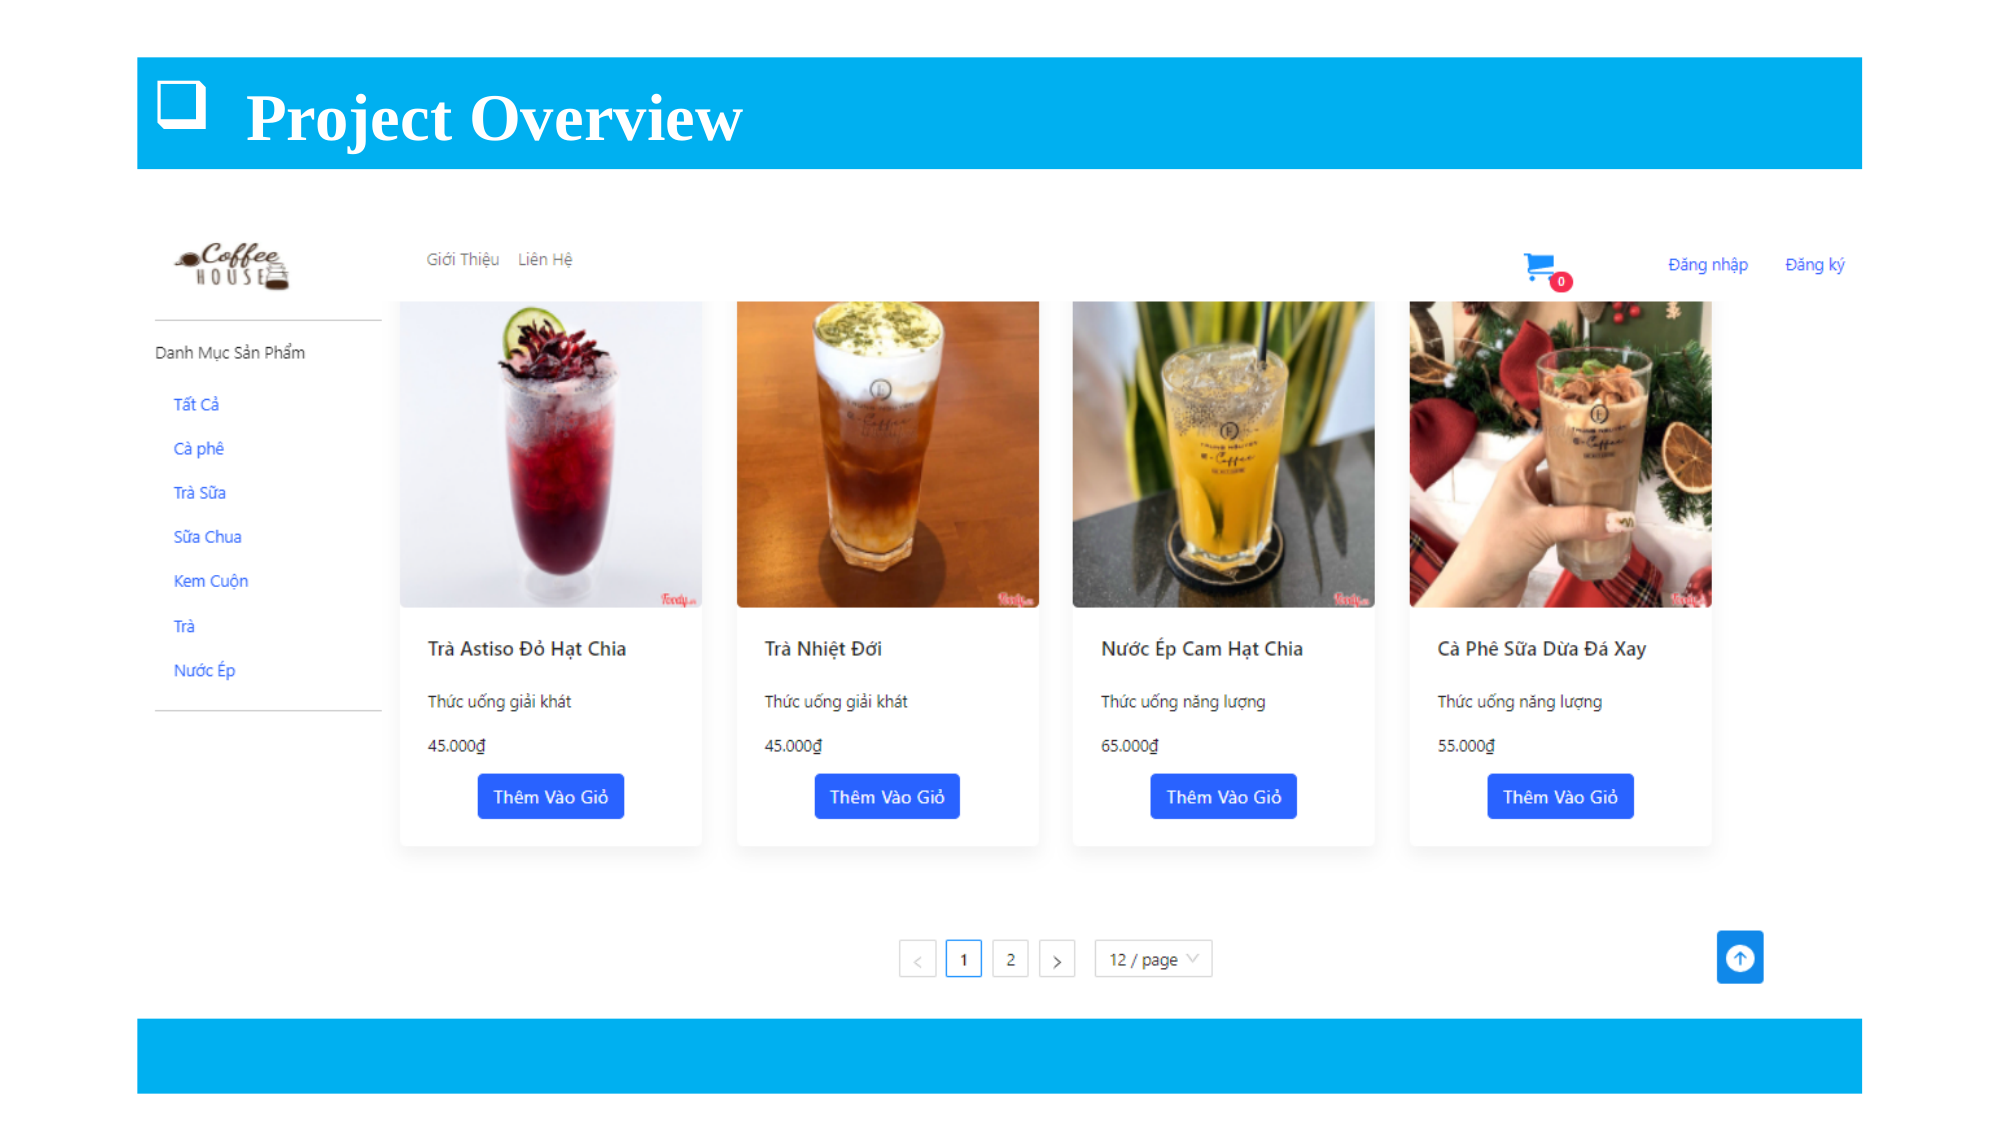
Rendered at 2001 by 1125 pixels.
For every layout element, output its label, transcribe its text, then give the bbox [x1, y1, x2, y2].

picture [137, 229, 1874, 1015]
text_box [137, 1018, 1863, 1094]
text_box Project Overview [137, 57, 1863, 170]
